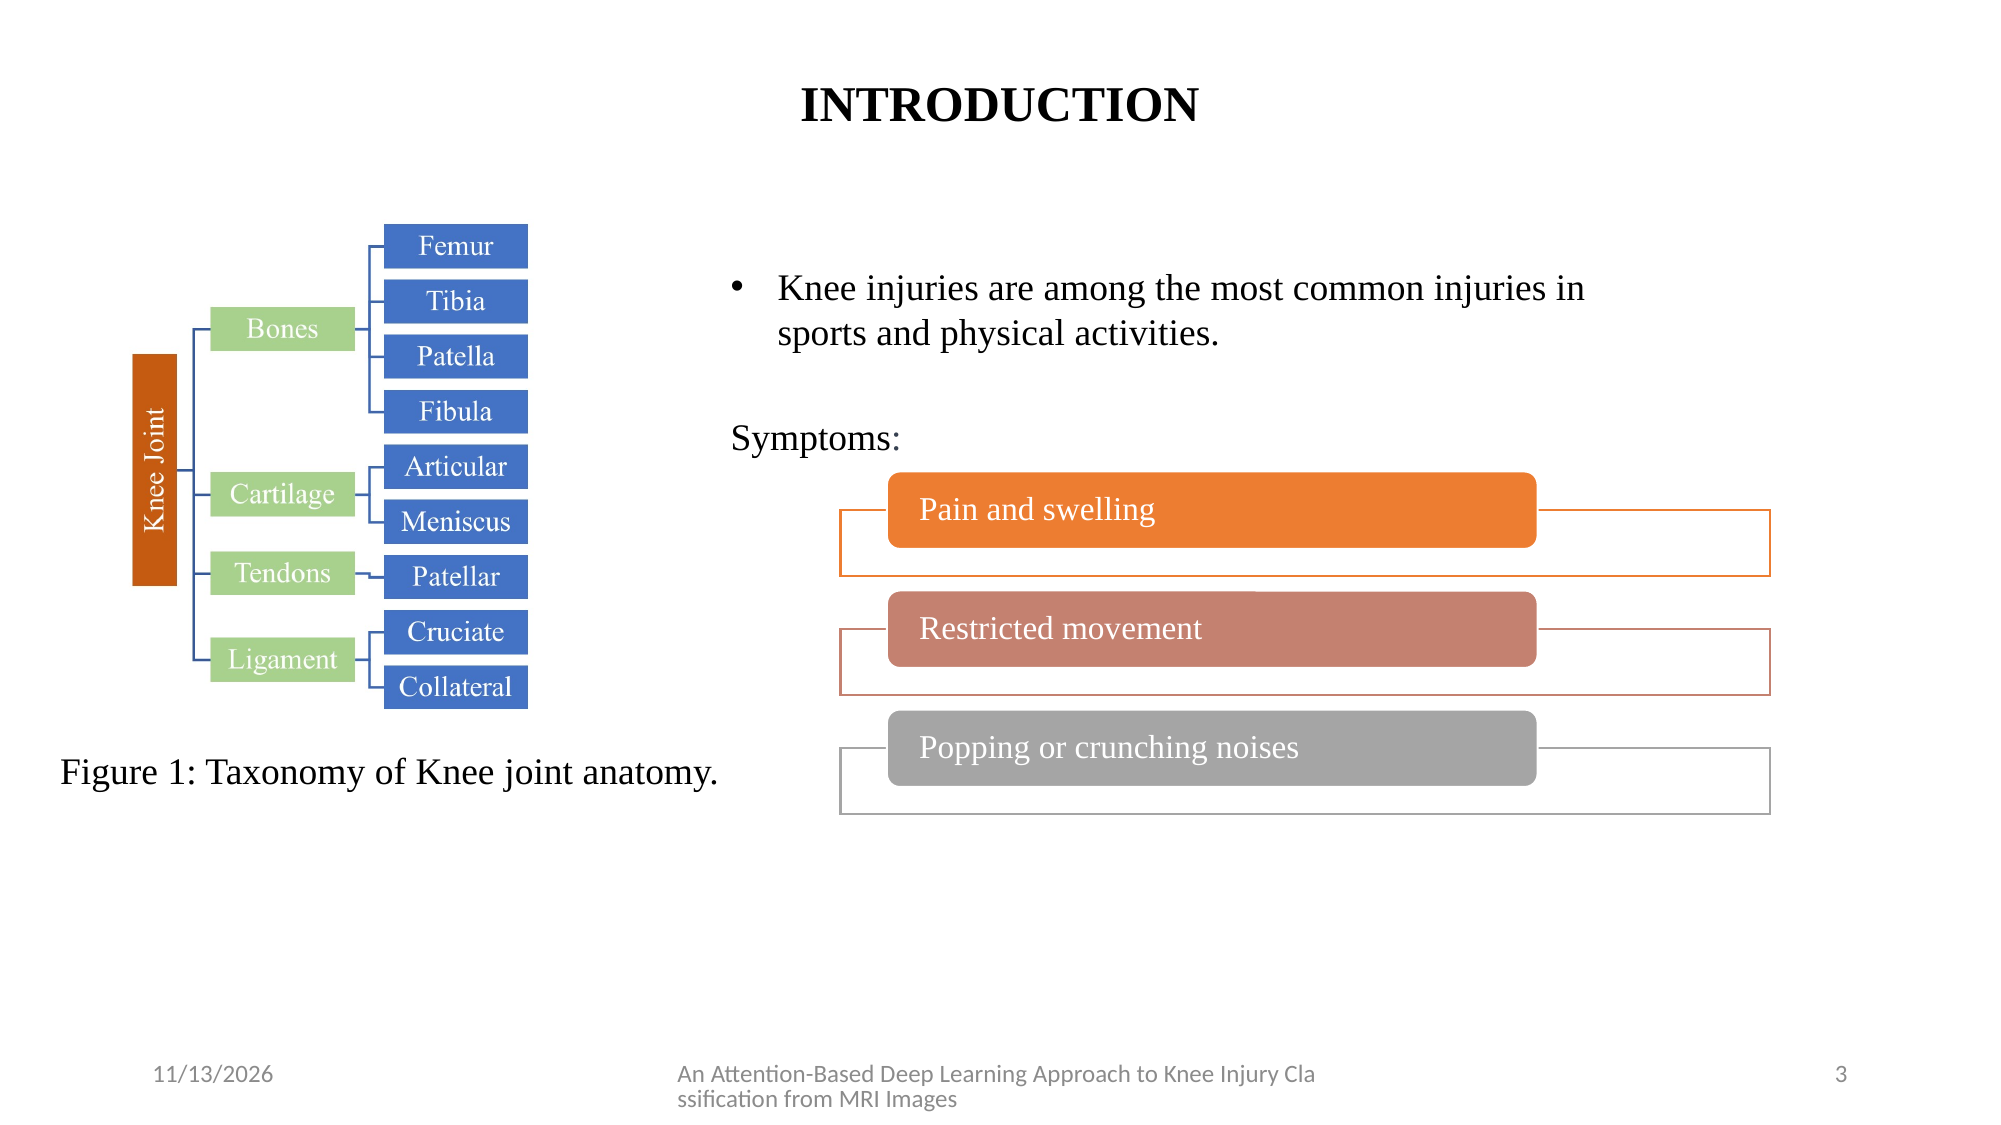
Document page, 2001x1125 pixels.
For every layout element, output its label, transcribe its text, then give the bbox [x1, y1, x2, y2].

footer An Attention-Based Deep Learning Approach to Knee Injury Classification from MRI Images [662, 1042, 1338, 1103]
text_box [840, 465, 1770, 821]
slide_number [137, 1042, 588, 1103]
text_box Figure 1: Taxonomy of Knee joint anatomy. [45, 739, 828, 800]
text_box Symptoms: [715, 405, 1474, 465]
text_box INTRODUCTION [705, 63, 1295, 139]
picture [2, 219, 663, 719]
text_box Knee injuries are among the most common injuries in sports and physical activities. [715, 256, 1646, 406]
slide_number 3 [1412, 1042, 1863, 1103]
